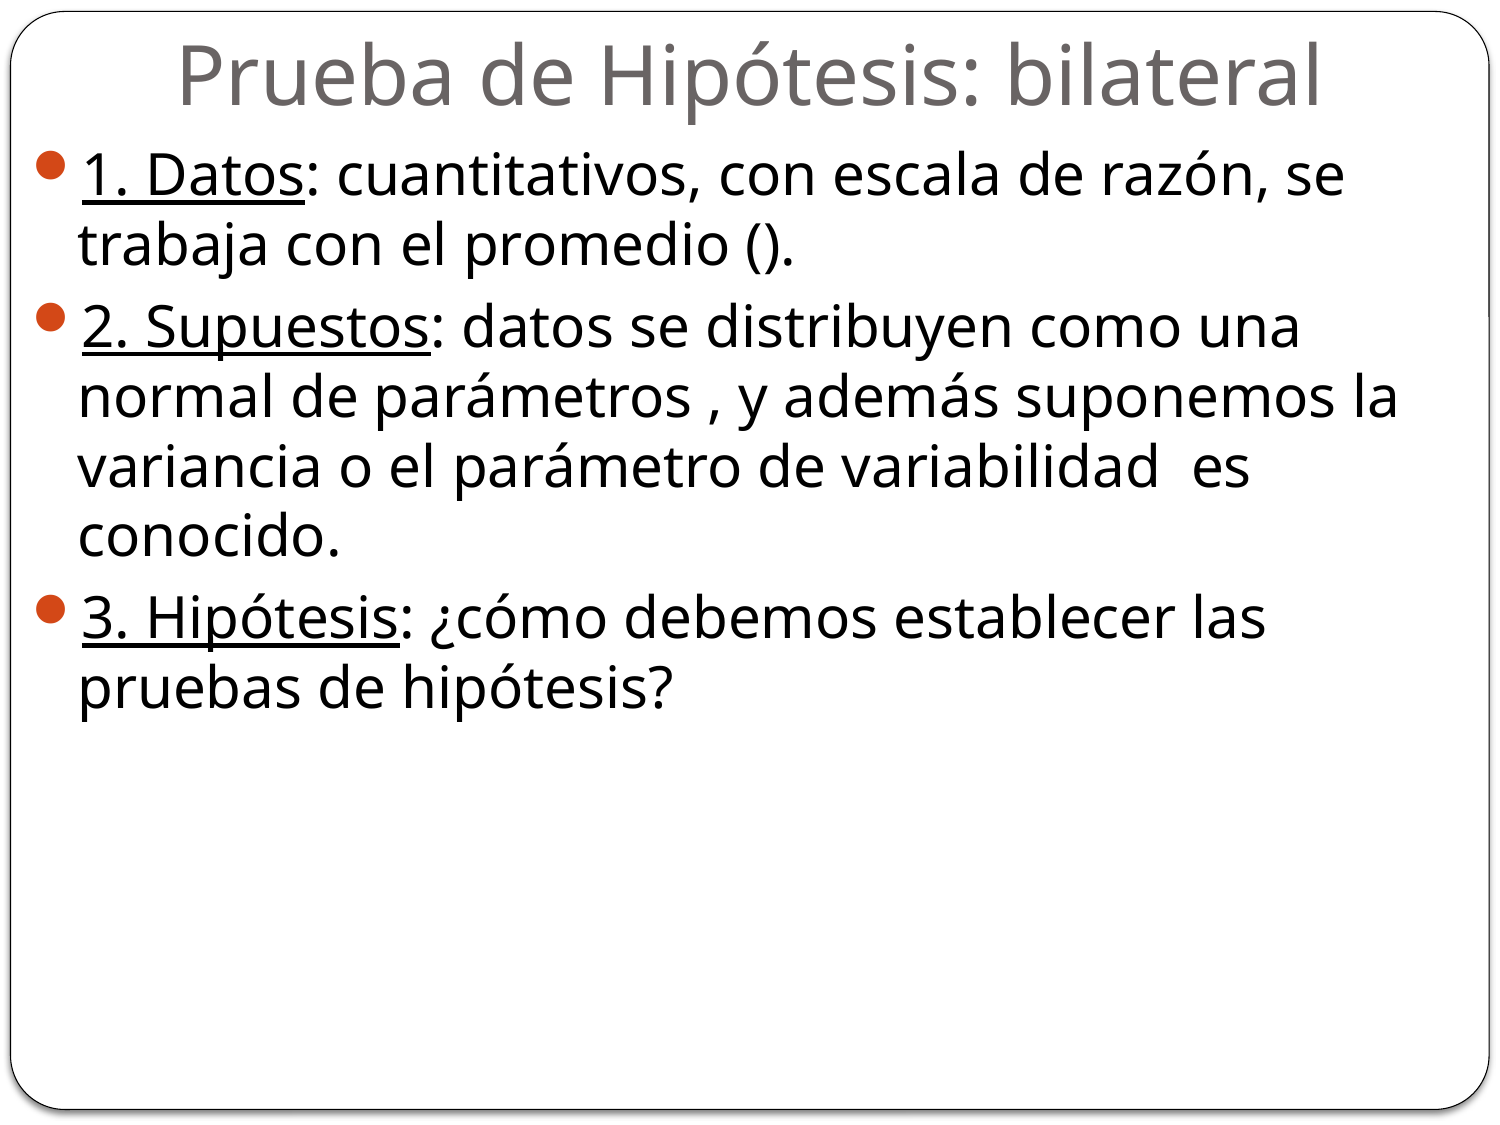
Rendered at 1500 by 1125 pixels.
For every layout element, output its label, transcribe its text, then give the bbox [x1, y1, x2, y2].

text_box Prueba de Hipótesis: bilateral [0, 7, 1500, 138]
